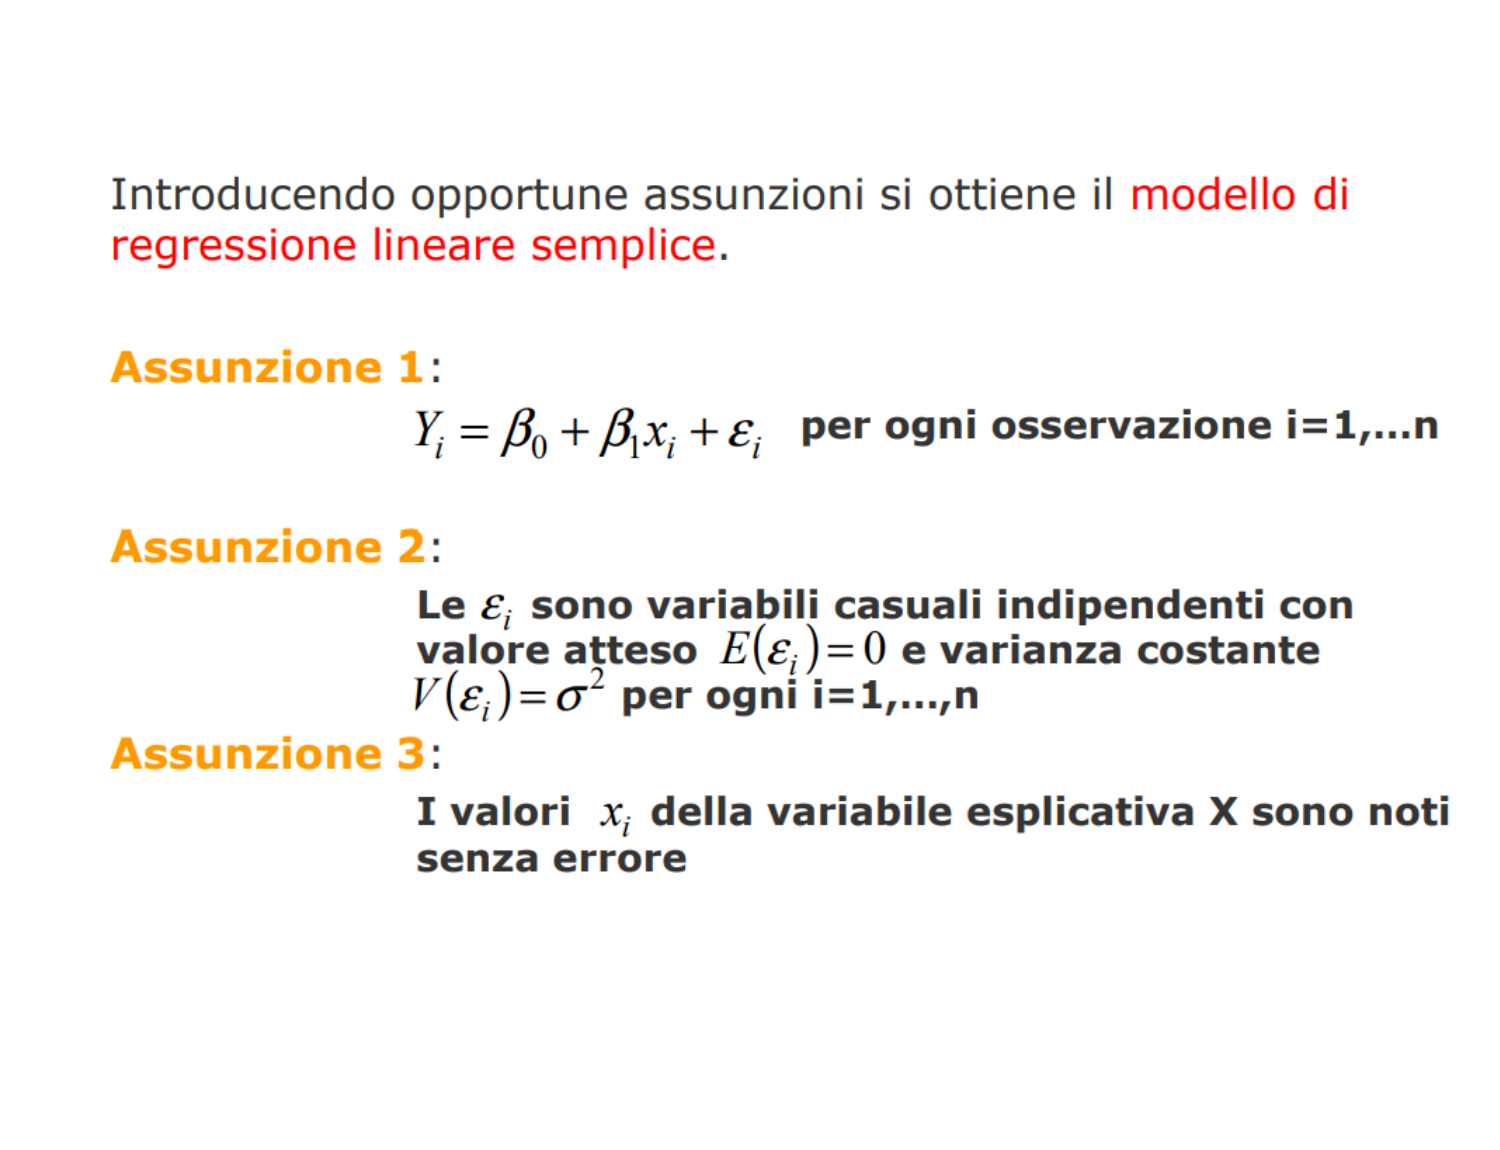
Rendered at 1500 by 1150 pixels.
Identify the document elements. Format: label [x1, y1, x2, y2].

picture [62, 149, 1484, 911]
